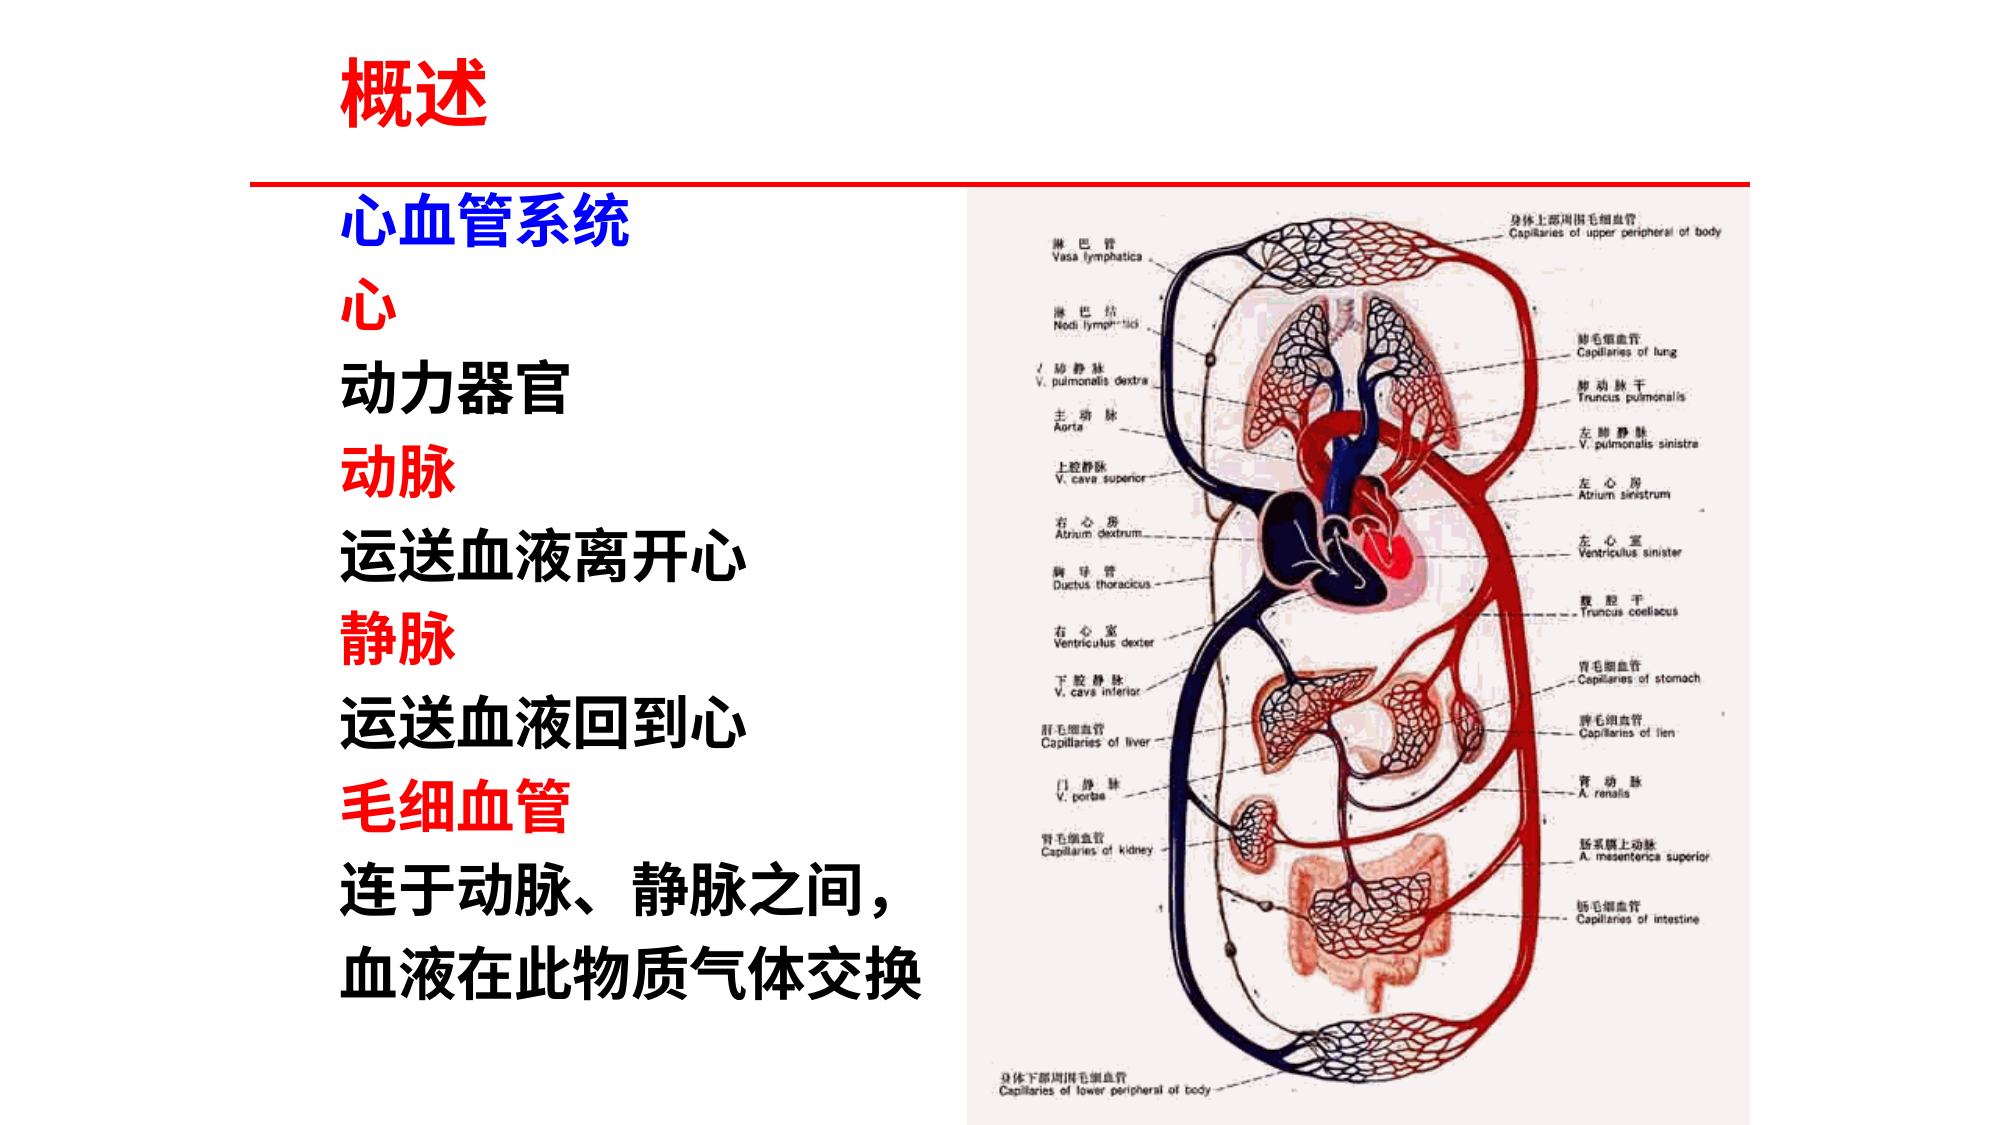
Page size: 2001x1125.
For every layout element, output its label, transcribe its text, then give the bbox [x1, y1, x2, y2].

picture [967, 187, 1750, 1125]
list 心血管系统 心 动力器官 动脉 运送血液离开心 静脉 运送血液回到心 毛细血管 连于动脉、静脉之间， 血液在此物质气体交换 [324, 187, 967, 1125]
title 概述 [324, 8, 1675, 182]
